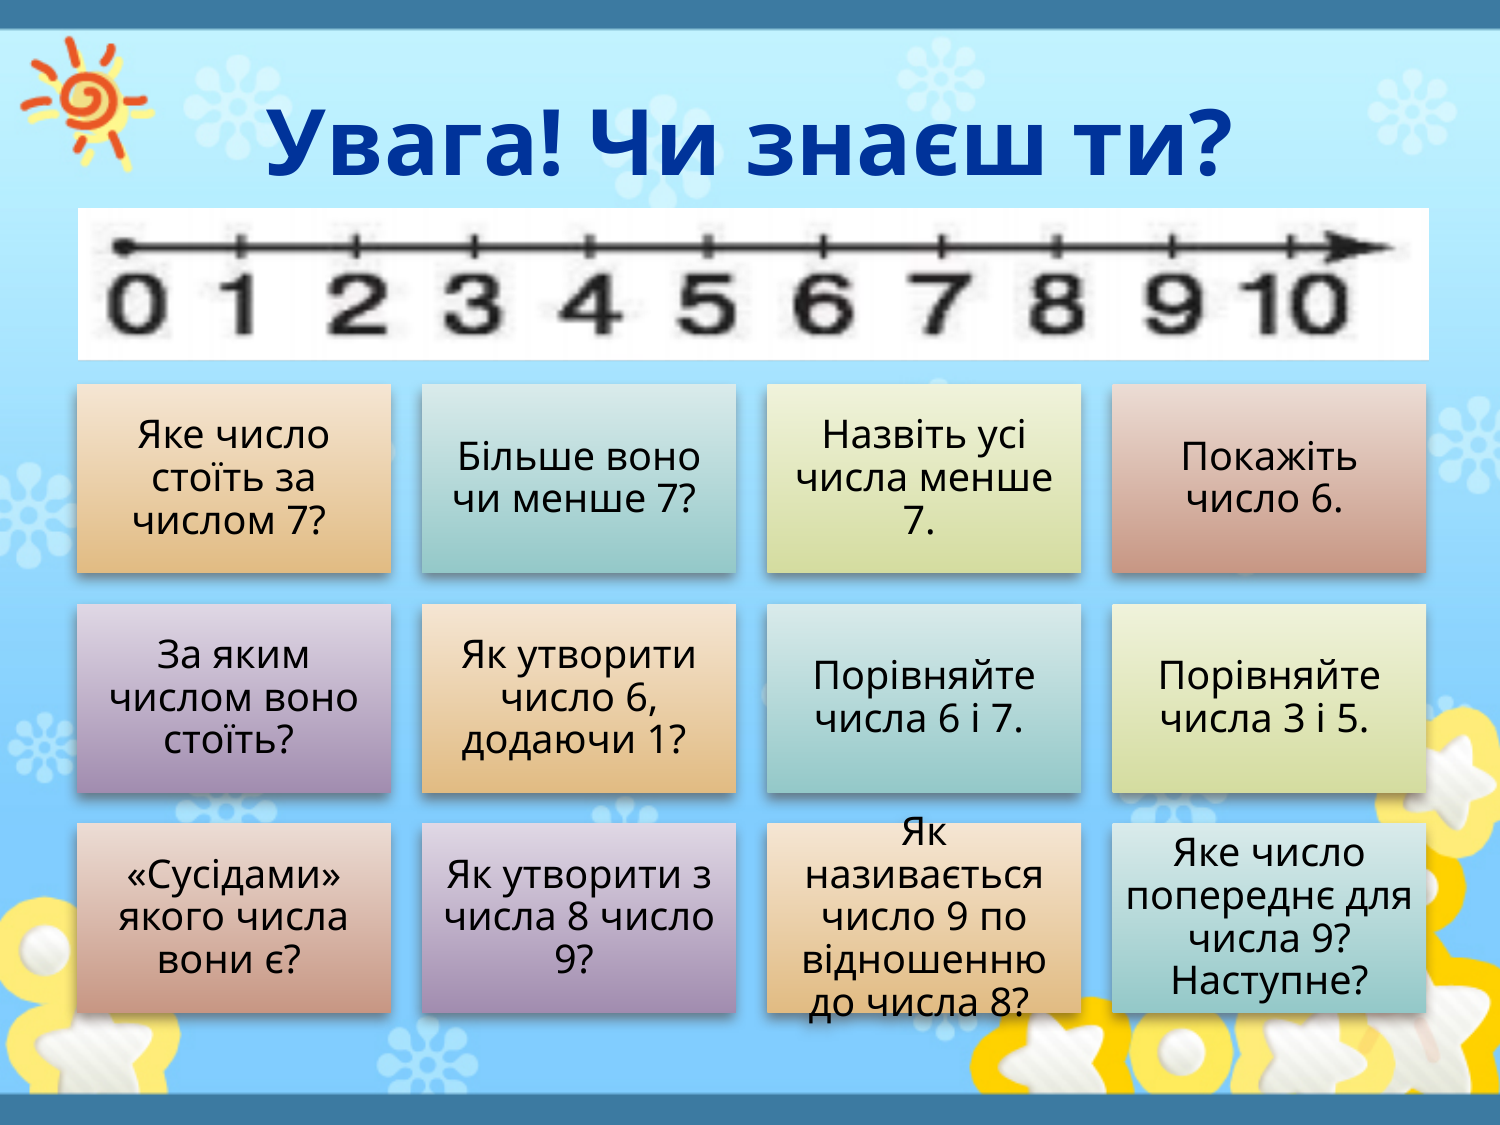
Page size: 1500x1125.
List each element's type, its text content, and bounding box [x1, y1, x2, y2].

title Увага! Чи знаєш ти? [75, 45, 1425, 208]
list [76, 378, 1427, 1024]
picture [0, 0, 1500, 1125]
